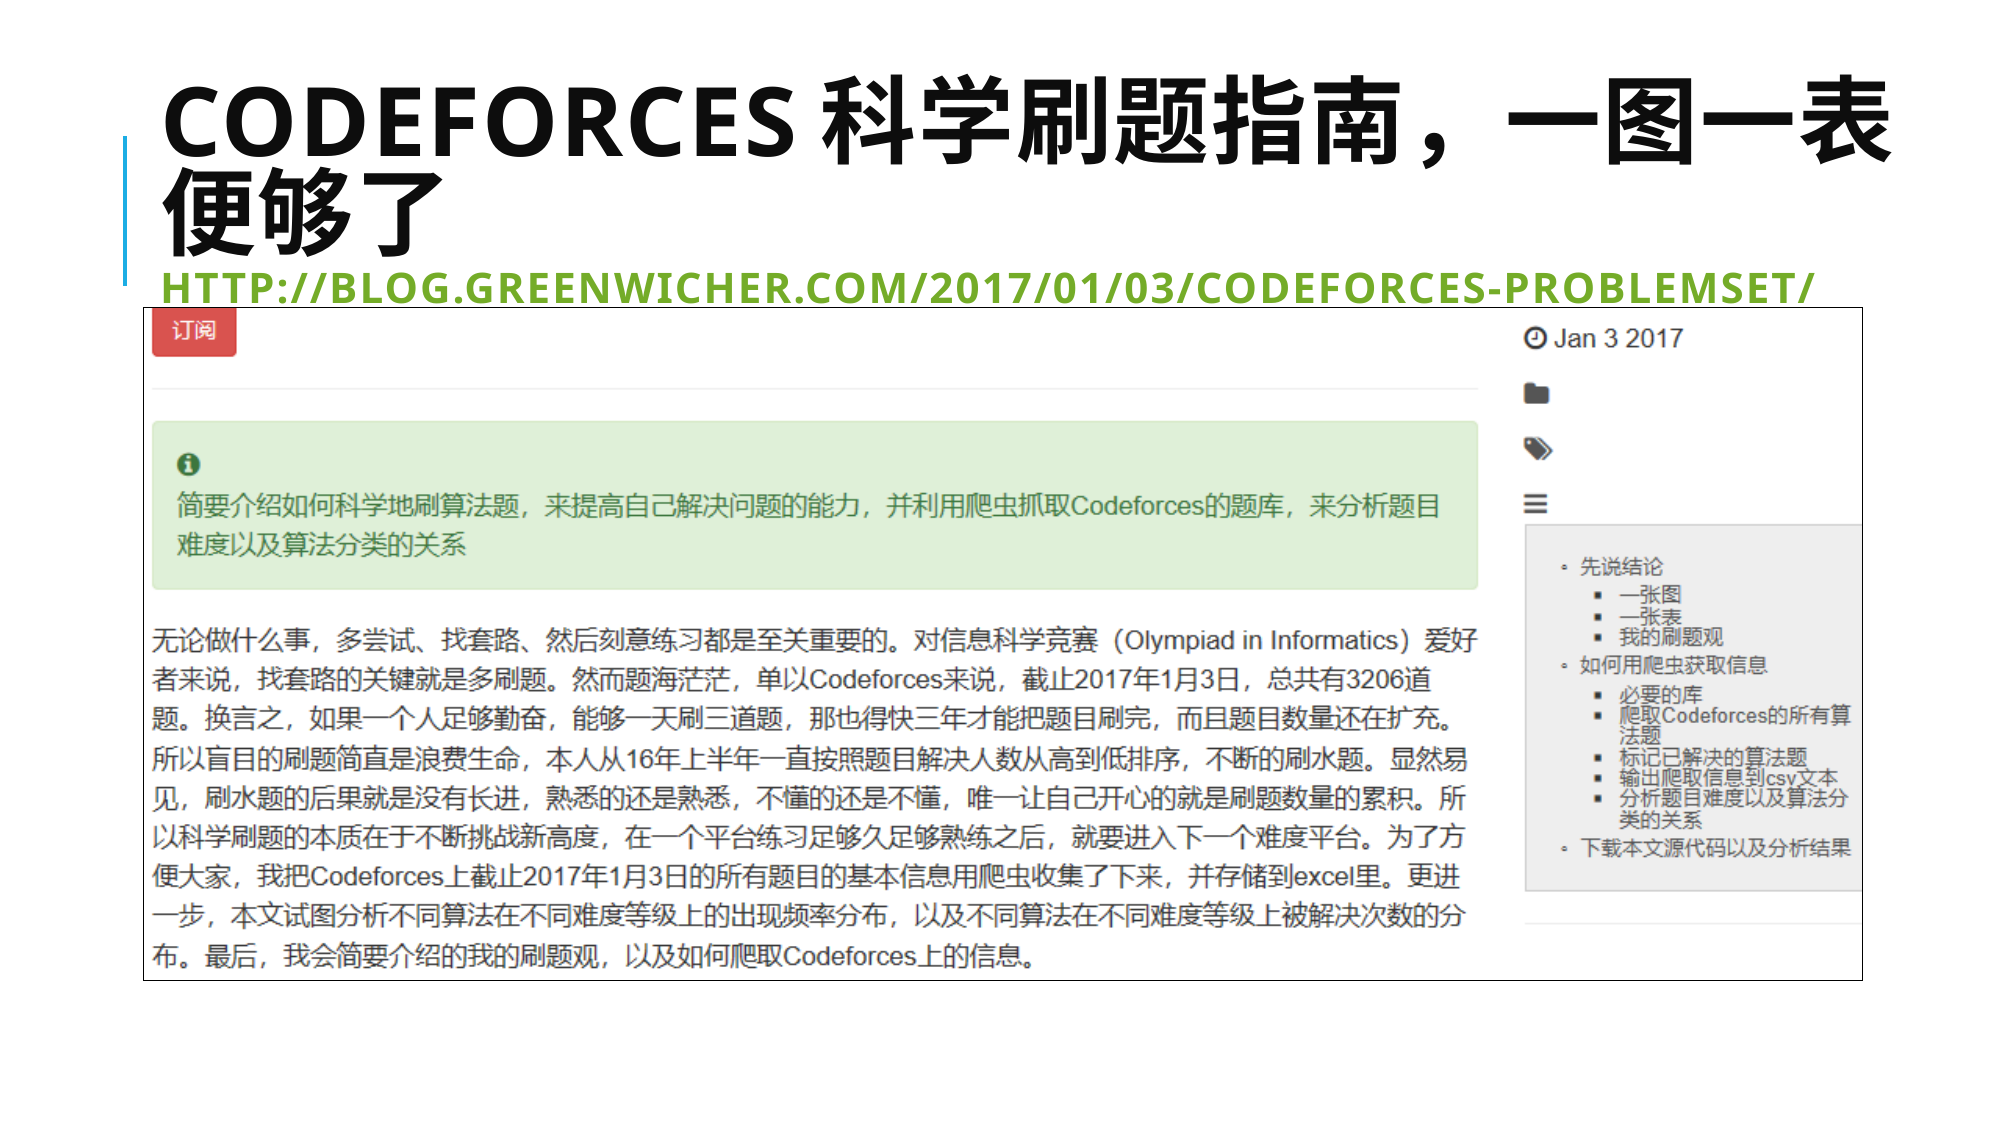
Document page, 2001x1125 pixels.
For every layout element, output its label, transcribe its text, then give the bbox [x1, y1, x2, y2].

picture [143, 307, 1863, 982]
title Codeforces科学刷题指南，一图一表便够了 http://blog.greenwicher.com/2017/01/03/codeforces-problemset/ [145, 75, 1978, 322]
